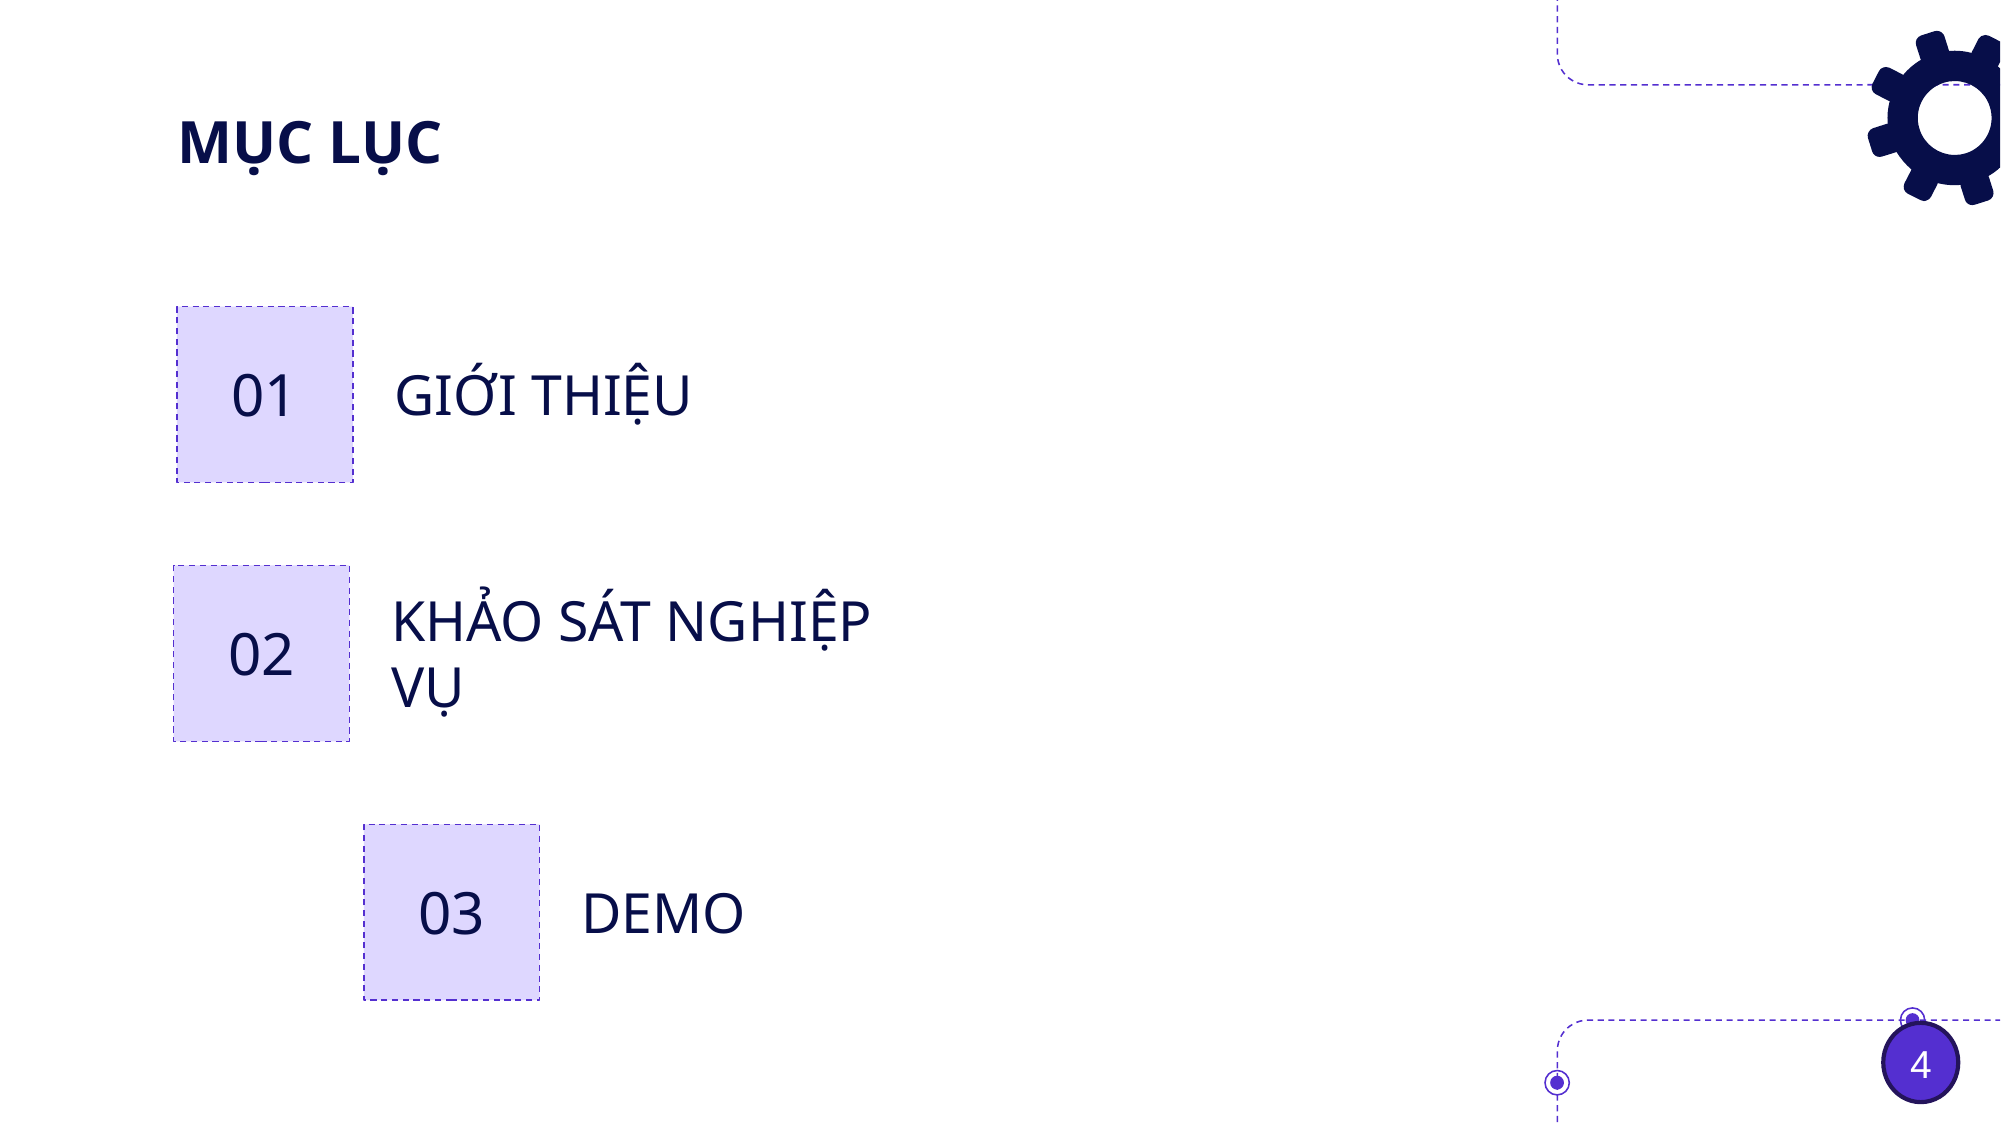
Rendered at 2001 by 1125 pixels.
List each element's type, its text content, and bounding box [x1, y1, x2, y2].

title 02 [173, 565, 350, 742]
text_box 4 [1881, 1020, 1961, 1105]
subtitle GIỚI THIỆU [374, 306, 953, 483]
subtitle KHẢO SÁT NGHIỆP VỤ [371, 565, 949, 742]
title 03 [363, 824, 540, 1001]
subtitle DEMO [561, 824, 1140, 1001]
title MỤC LỤC [157, 84, 1843, 215]
title 01 [176, 306, 354, 483]
